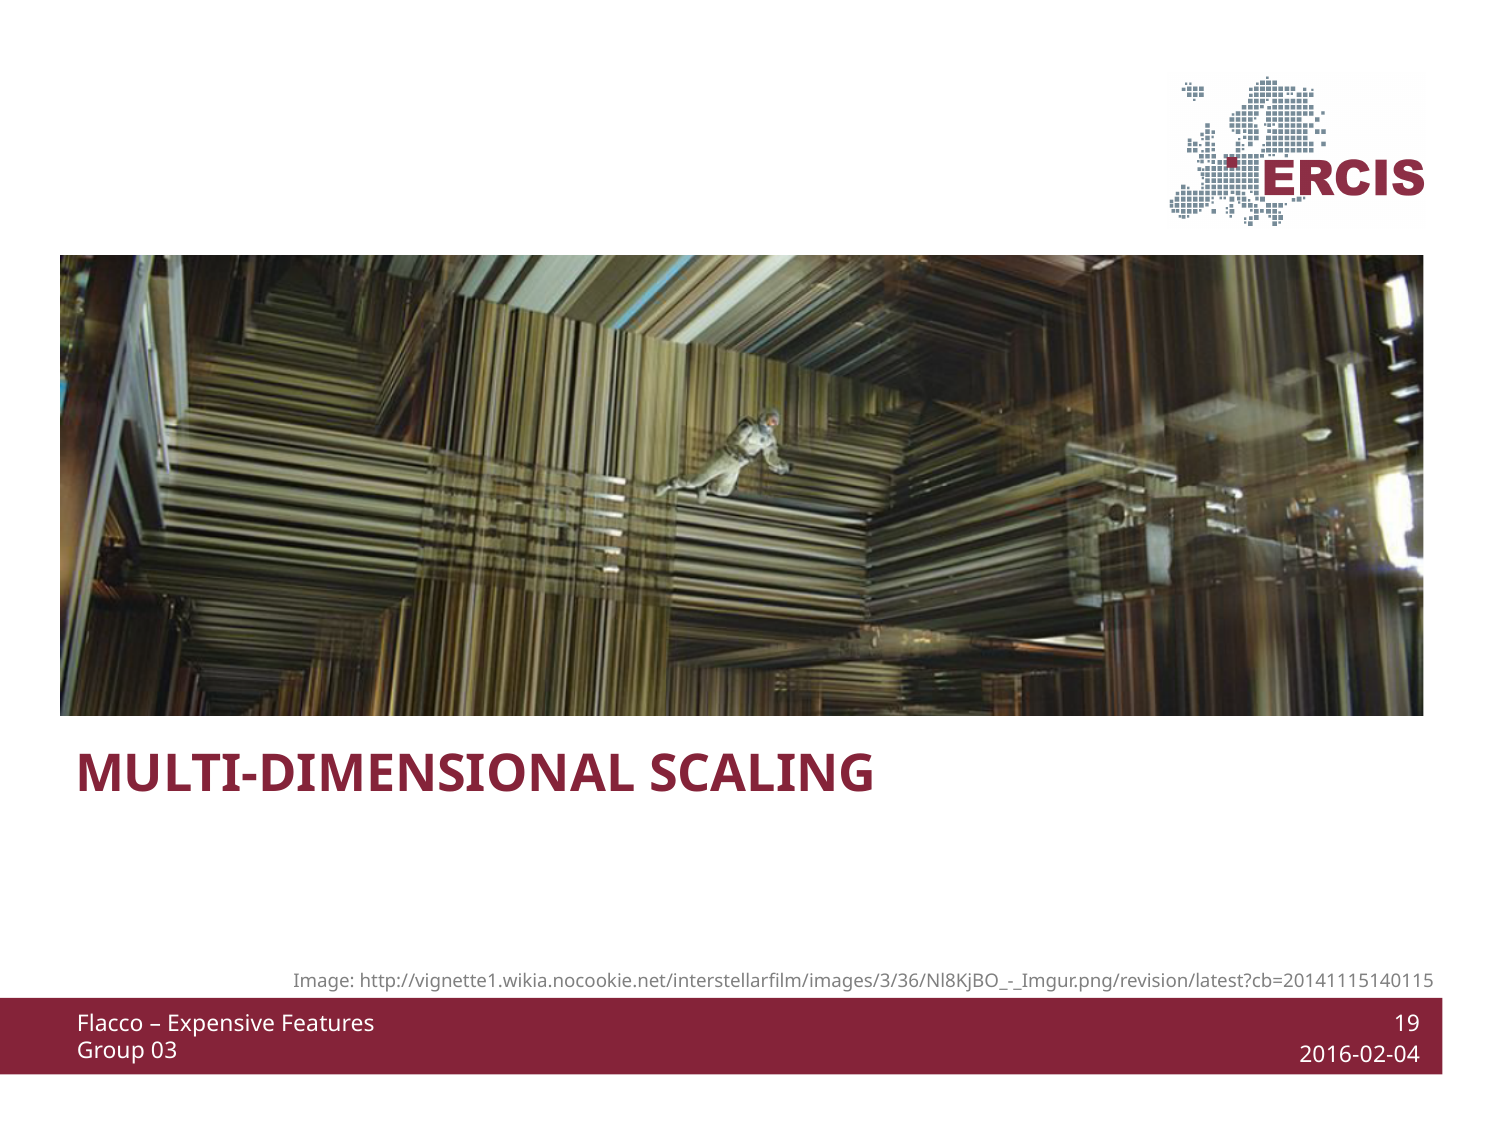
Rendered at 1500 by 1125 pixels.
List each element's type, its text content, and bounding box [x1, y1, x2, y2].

picture [59, 255, 1424, 717]
picture [1167, 72, 1426, 229]
text_box Image: http://vignette1.wikia.nocookie.net/interstellarfilm/images/3/36/Nl8KjBO_-_Imgur.png/revision/latest?cb=20141115140115 [128, 961, 1447, 999]
list Multi-Dimensional Scaling [60, 731, 1424, 811]
